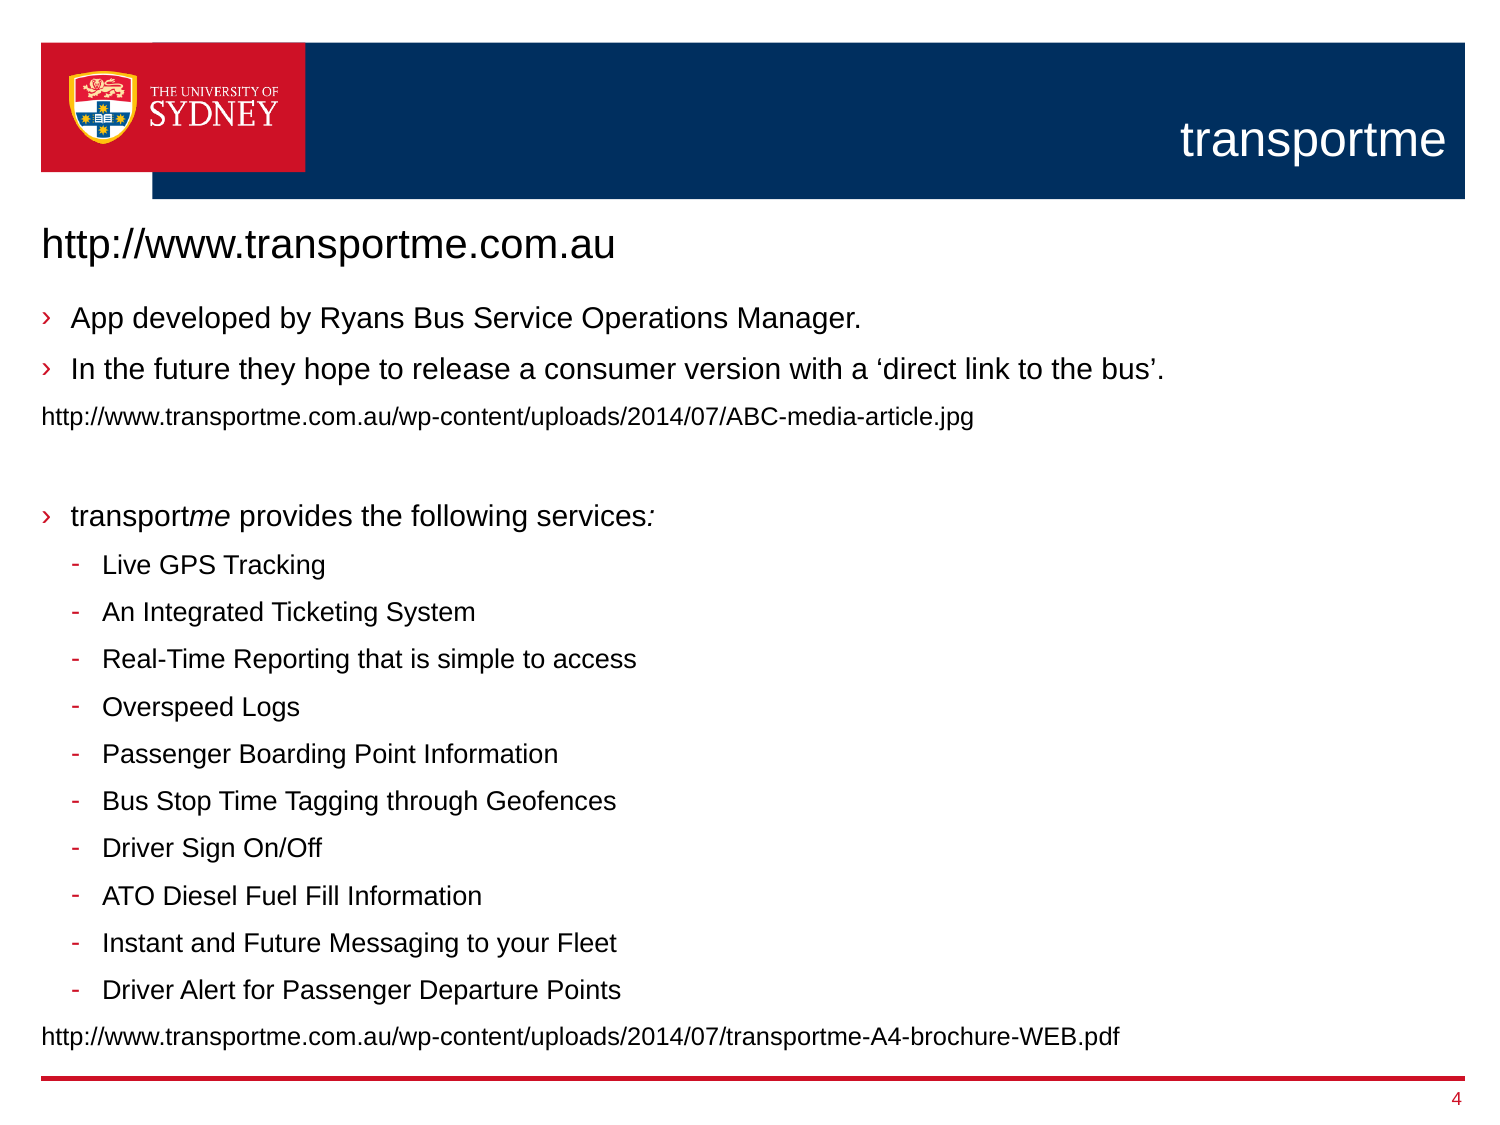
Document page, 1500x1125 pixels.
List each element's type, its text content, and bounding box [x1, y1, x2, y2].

title transportme [304, 70, 1463, 175]
slide_number 4 [1421, 1080, 1463, 1116]
list App developed by Ryans Bus Service Operations Manager. In the future they hope to release a consumer version with a ‘direct link to the bus’. http://www.transportme.com.au/wp-content/uploads/2014/07/ABC-media-article.jpg transportme provides the following services: Live GPS Tracking An Integrated Ticketing System Real-Time Reporting that is simple to access Overspeed Logs Passenger Boarding Point Information Bus Stop Time Tagging through Geofences Driver Sign On/Off ATO Diesel Fuel Fill Information Instant and Future Messaging to your Fleet Driver Alert for Passenger Departure Points http://www.transportme.com.au/wp-content/uploads/2014/07/transportme-A4-brochure-WEB.pdf [41, 290, 1463, 1059]
picture [69, 71, 278, 144]
list http://www.transportme.com.au [41, 208, 1463, 288]
